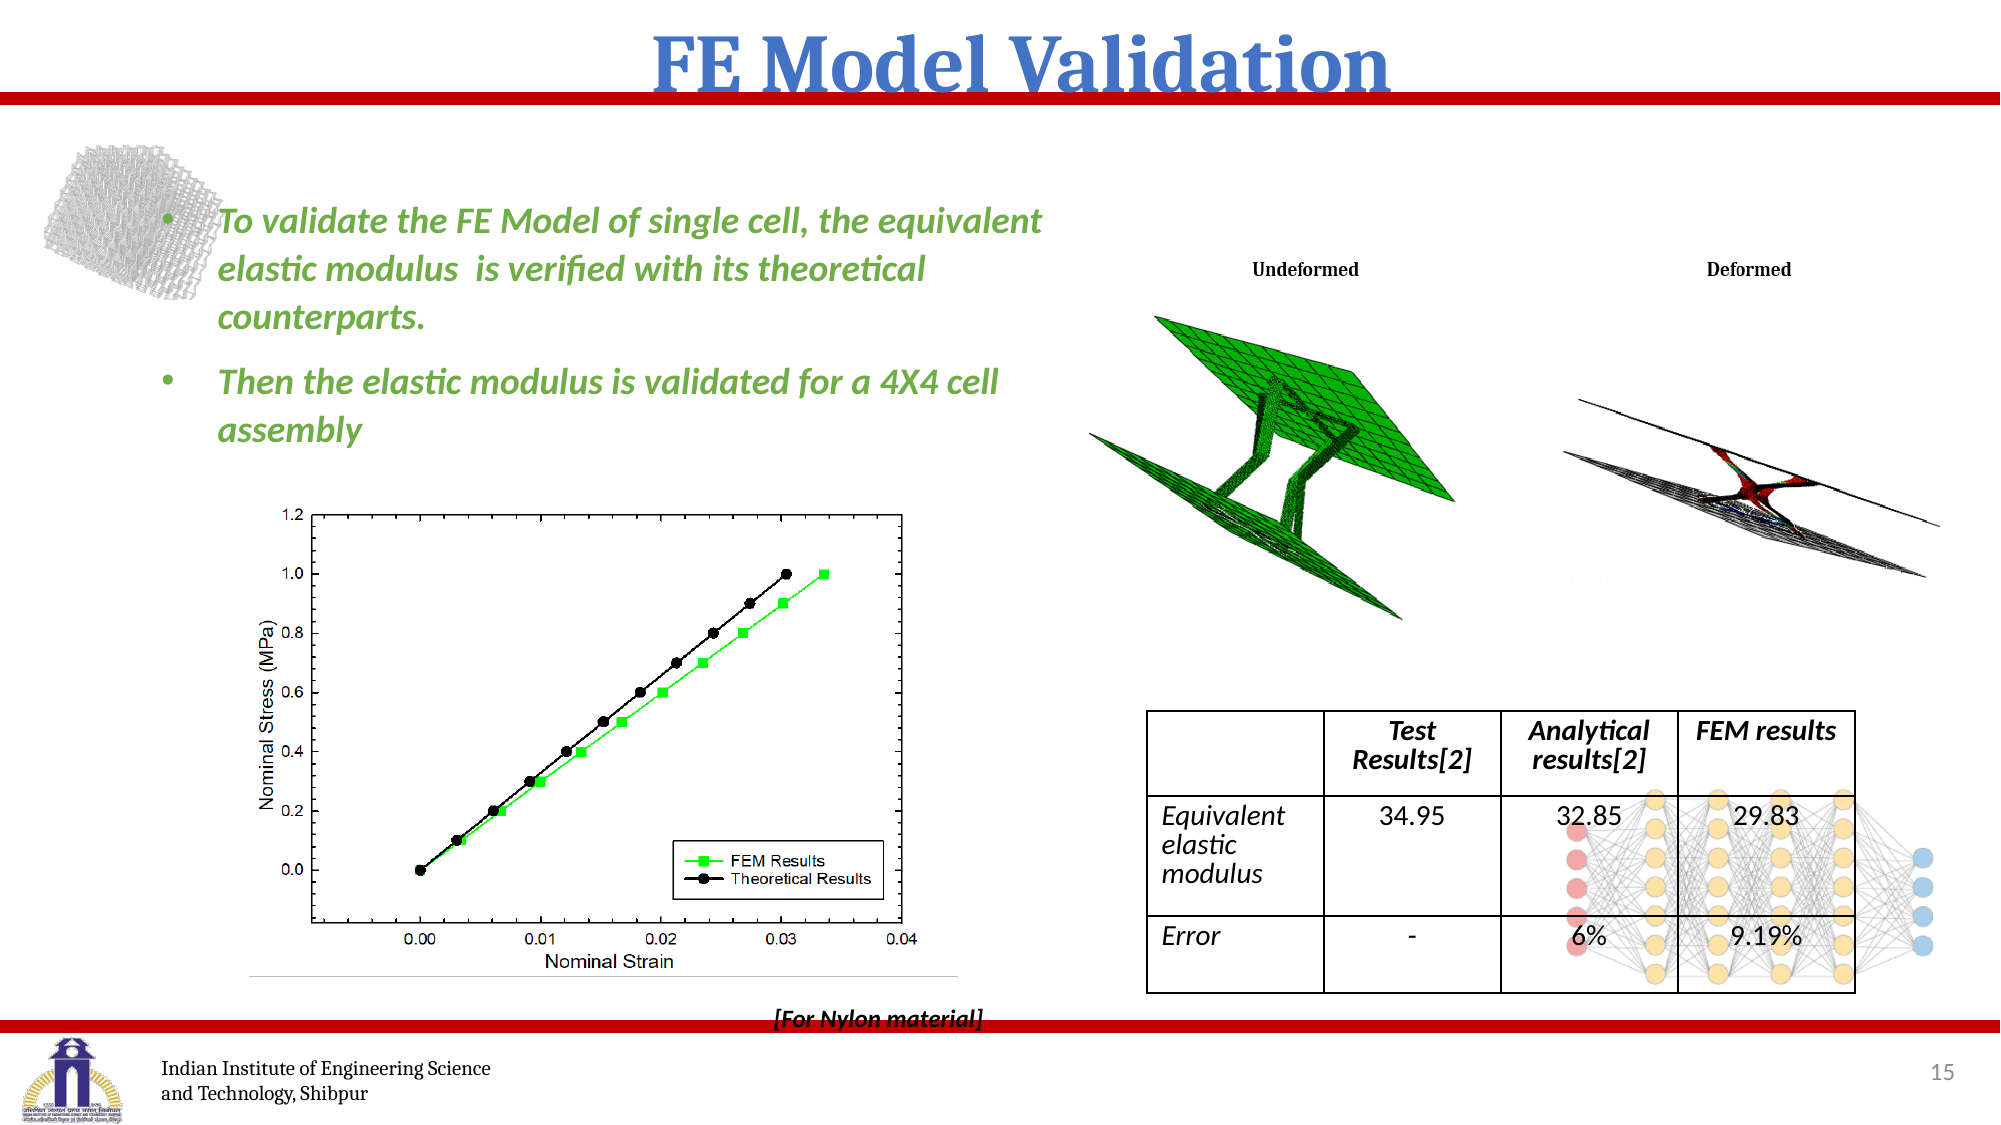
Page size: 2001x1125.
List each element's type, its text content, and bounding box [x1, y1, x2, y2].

table_cell - [1325, 917, 1500, 992]
picture [249, 451, 958, 977]
table_cell Error [1148, 917, 1323, 992]
table_cell 29.83 [1679, 797, 1854, 915]
text_box FE Model Validation [146, 0, 1899, 117]
table_cell 34.95 [1325, 797, 1500, 915]
text_box To validate the FE Model of single cell, the equivalent elastic modulus is verified with its theoretical counterparts. Then the elastic modulus is validated for a 4X4 cell assembly [146, 185, 1147, 458]
table_cell 9.19% [1679, 917, 1854, 992]
table_header Test Results[2] [1325, 712, 1500, 795]
table_cell Equivalent elastic modulus [1148, 797, 1323, 915]
picture [1084, 258, 1955, 646]
table_cell 32.85 [1502, 797, 1677, 915]
table_header FEM results [1679, 712, 1854, 795]
picture [20, 1034, 124, 1125]
text_box [For Nylon material] [758, 995, 999, 1041]
table_header [1148, 712, 1323, 795]
slide_number 15 [1520, 1040, 1971, 1101]
table_cell 6% [1502, 917, 1677, 992]
table_header Analytical results[2] [1502, 712, 1677, 795]
